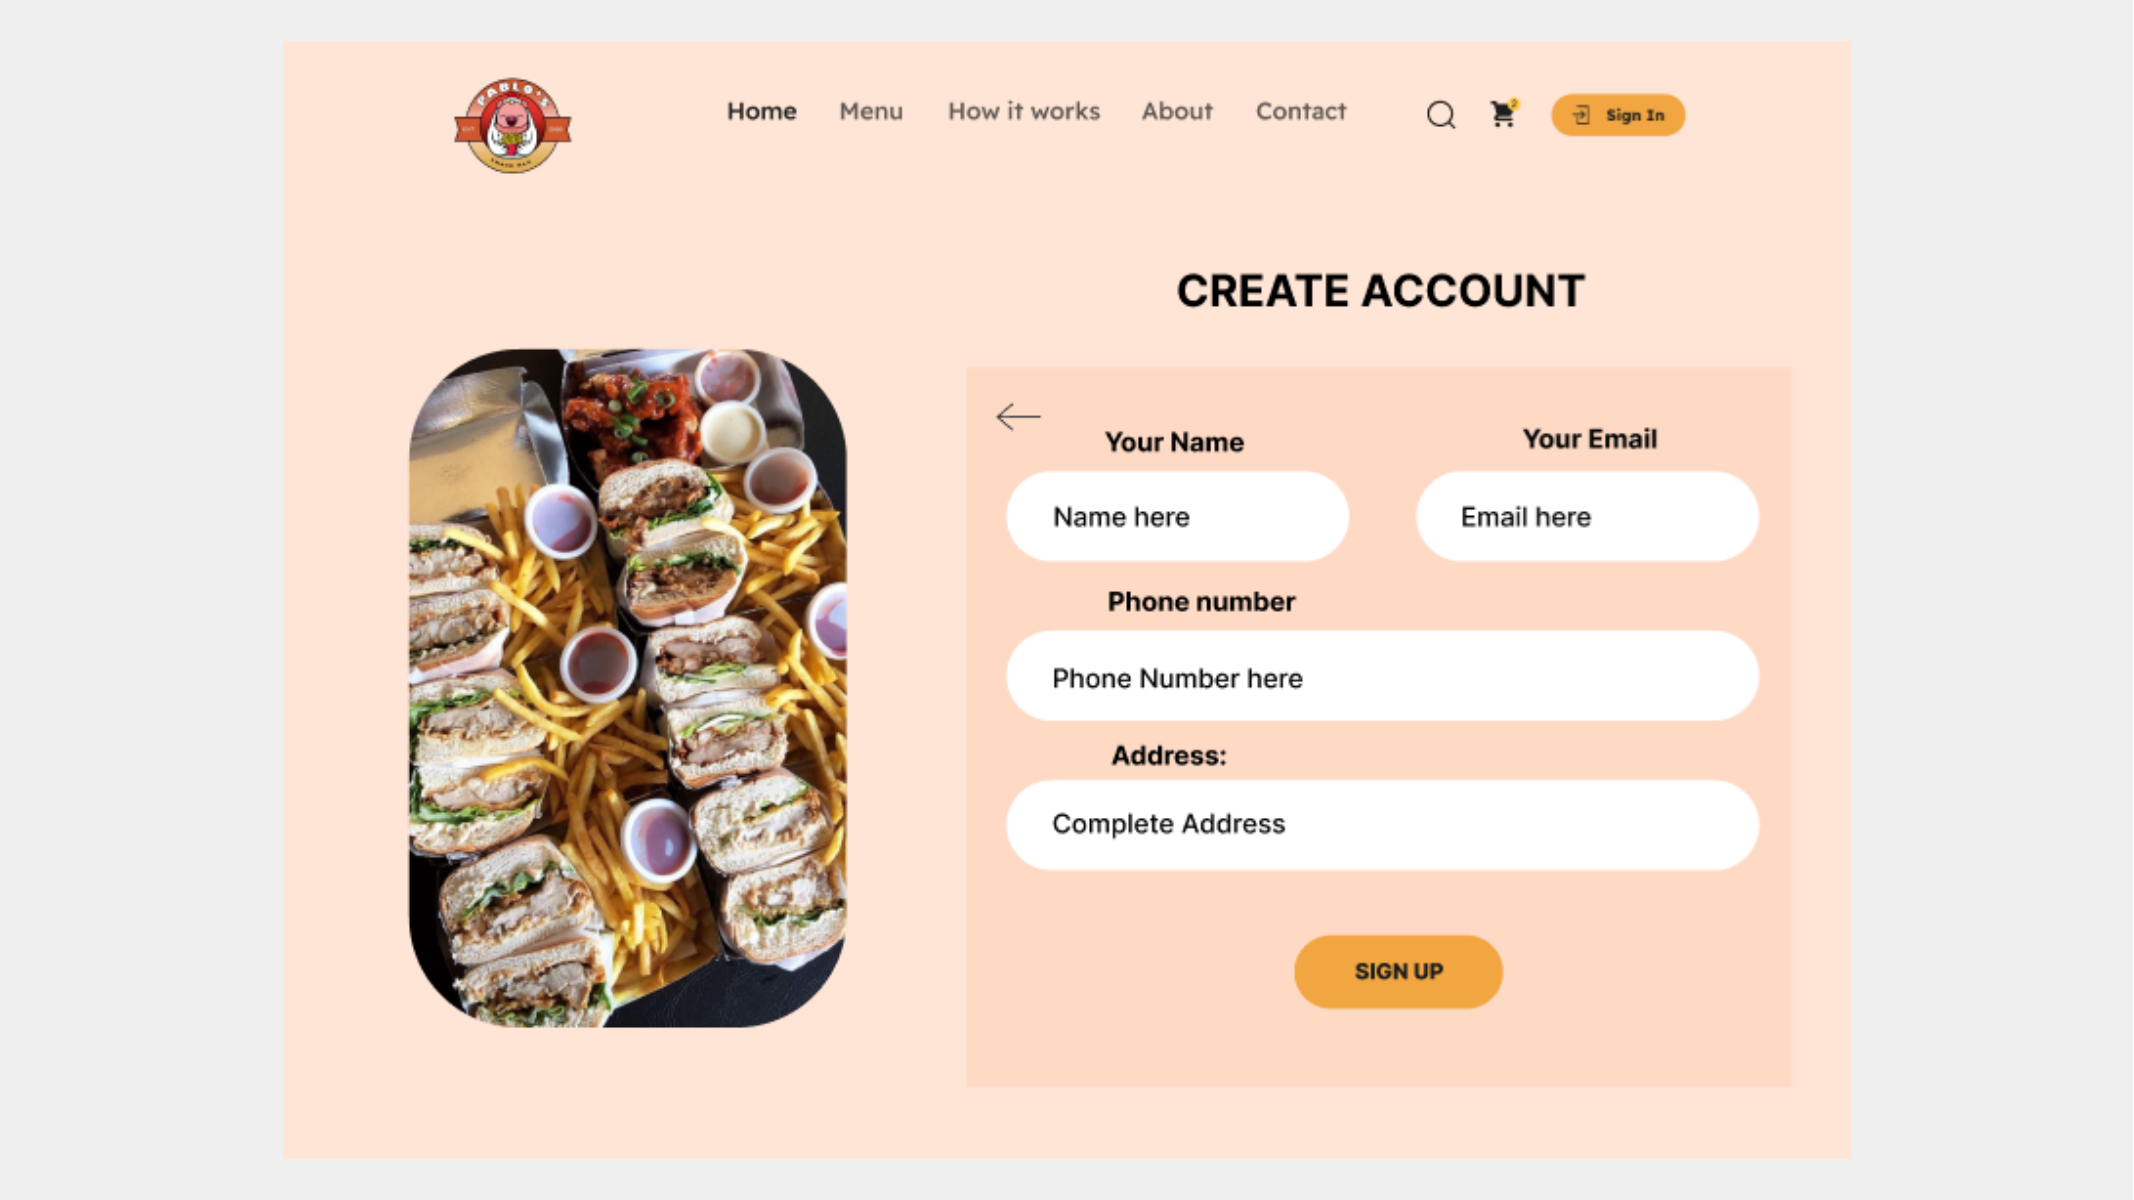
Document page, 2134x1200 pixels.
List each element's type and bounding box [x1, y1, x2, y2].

text_box [283, 41, 1852, 1159]
